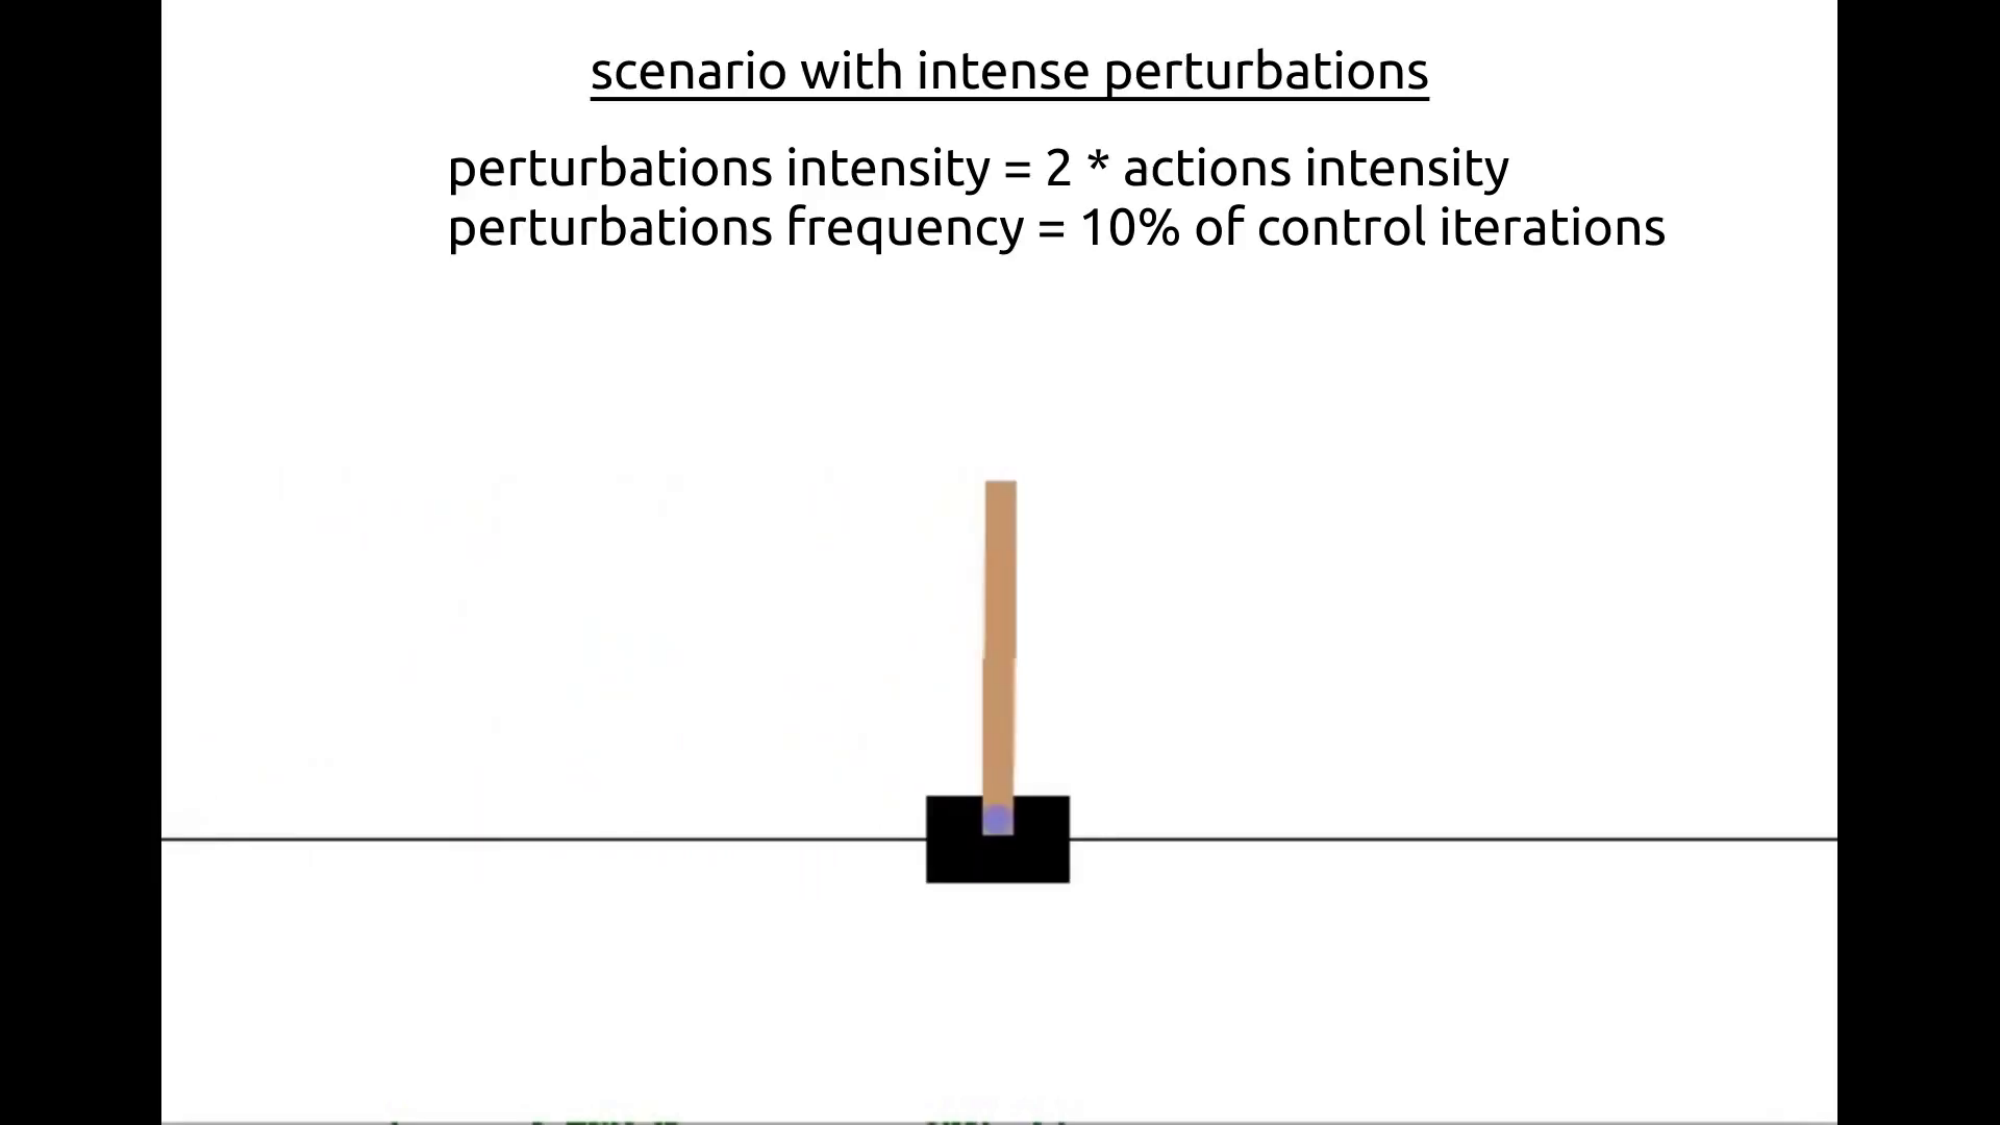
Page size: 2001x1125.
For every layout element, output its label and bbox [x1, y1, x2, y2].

text_box [0, 0, 2000, 1125]
